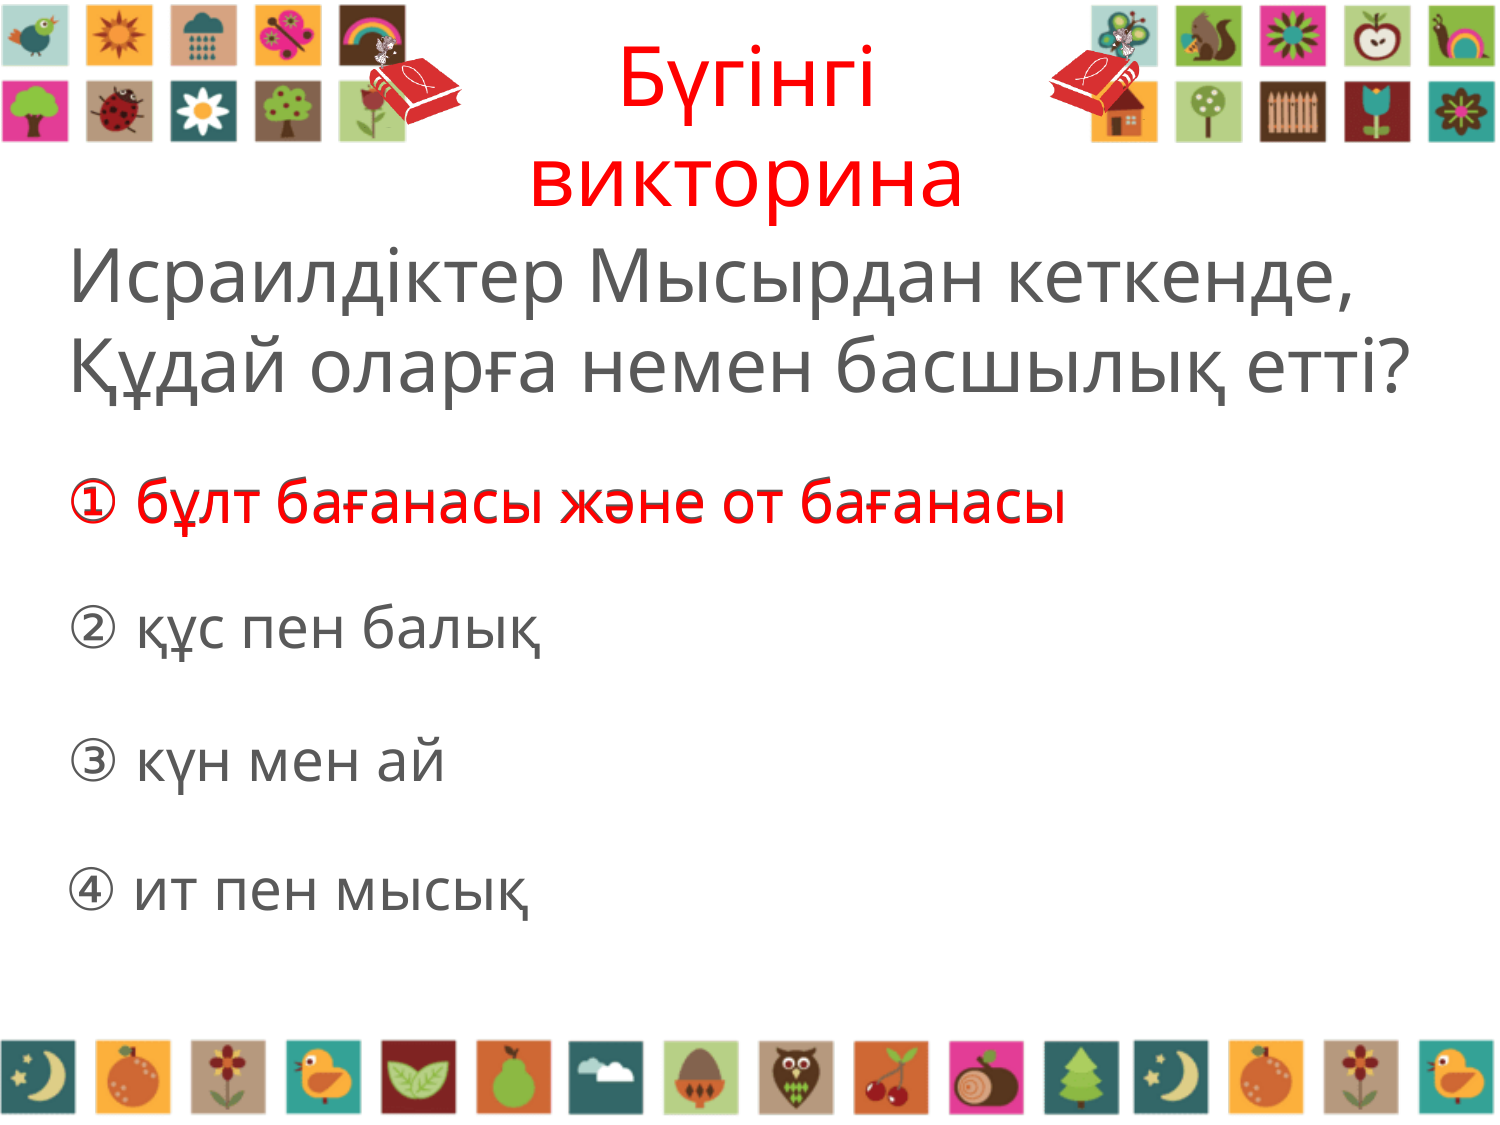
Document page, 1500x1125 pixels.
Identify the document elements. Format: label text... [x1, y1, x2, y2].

text_box ③ күн мен ай [53, 716, 1483, 801]
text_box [0, 1028, 1500, 1118]
text_box ① бұлт бағанасы және от бағанасы [53, 457, 1483, 543]
text_box Исраилдіктер Мысырдан кеткенде, Құдай оларға немен басшылық етті? [53, 219, 1436, 415]
picture [1017, 3, 1500, 150]
text_box ④ ит пен мысық [50, 844, 1480, 930]
text_box Бүгінгі викторина [414, 16, 1080, 219]
picture [0, 3, 494, 150]
text_box ② құс пен балық [53, 582, 1436, 668]
